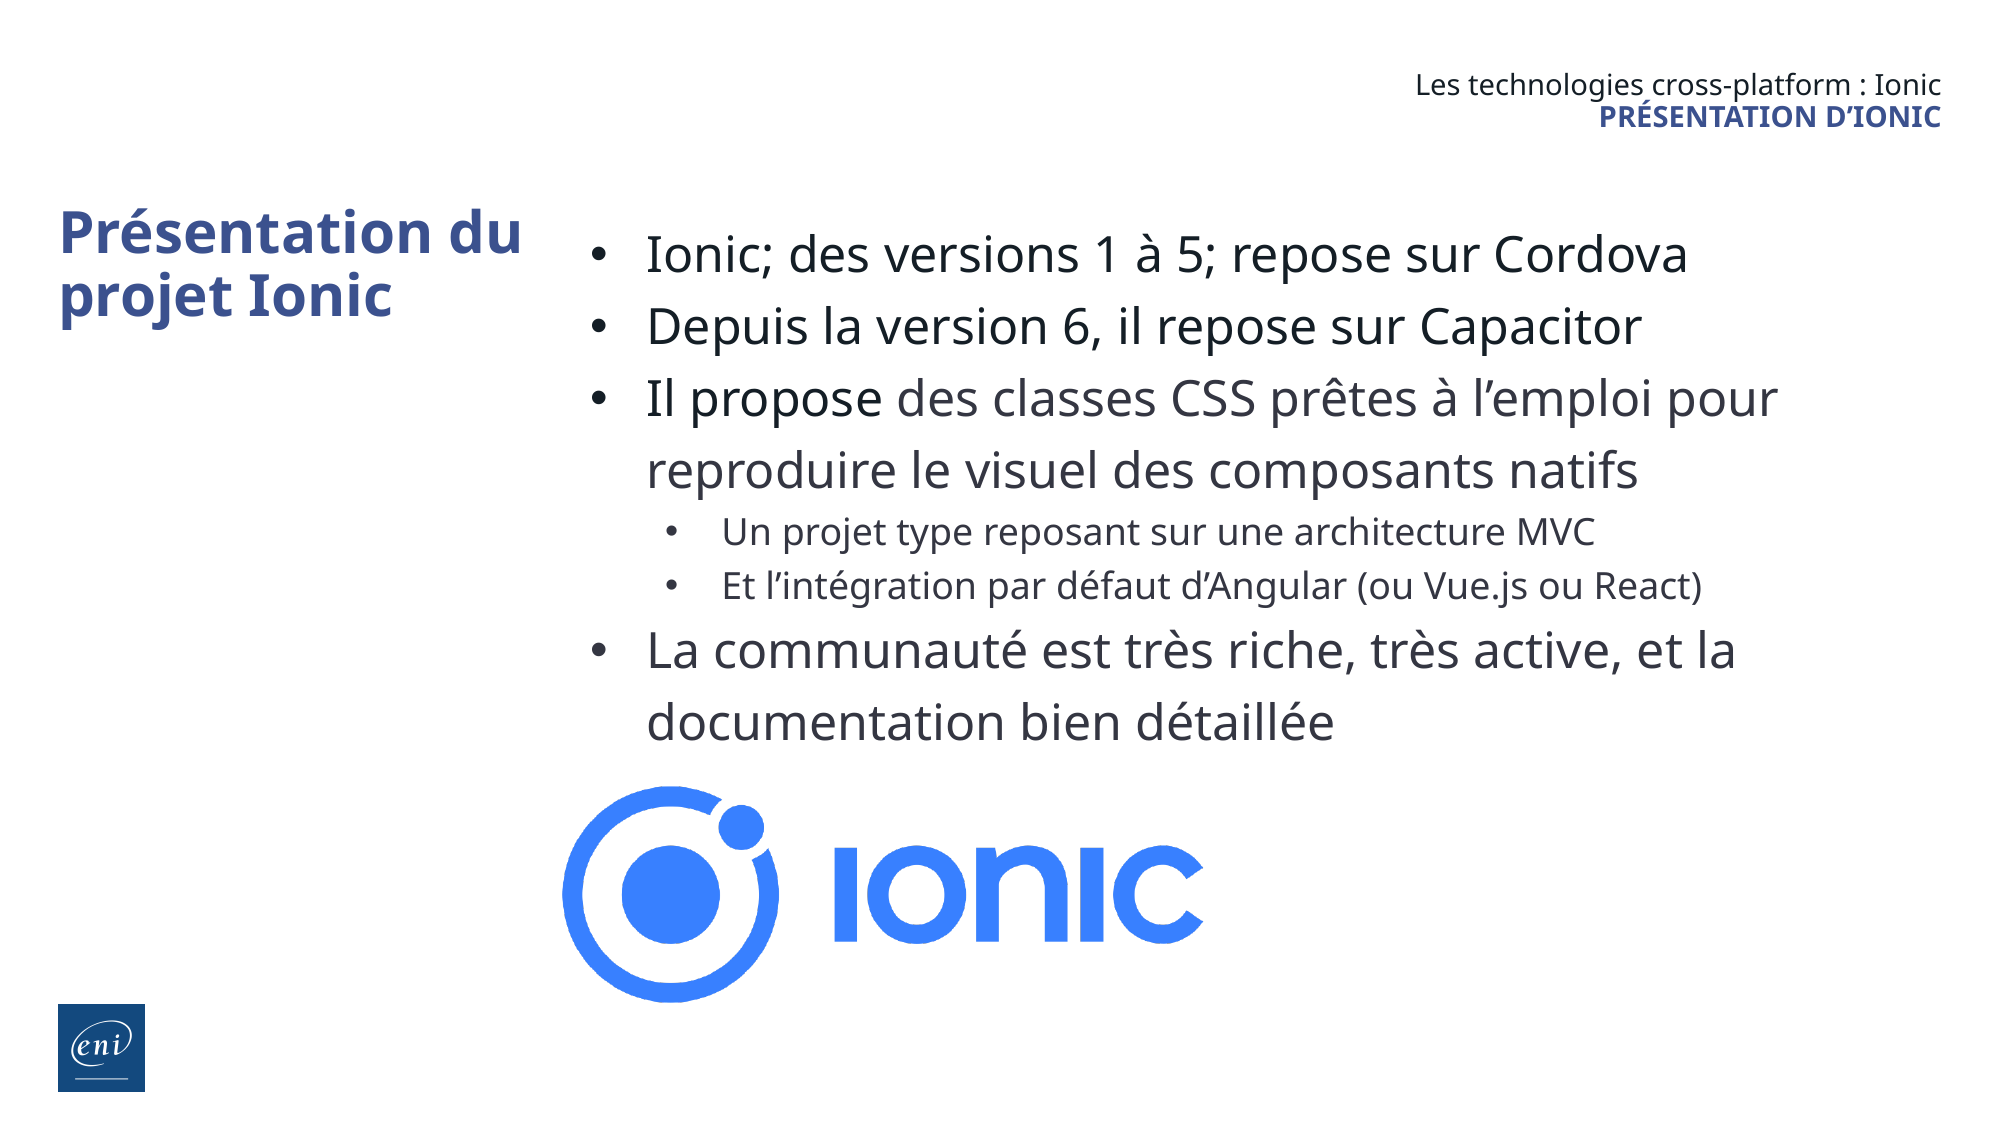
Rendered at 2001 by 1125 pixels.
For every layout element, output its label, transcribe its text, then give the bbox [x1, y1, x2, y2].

text_box Présentation du projet Ionic [58, 203, 526, 929]
picture [506, 518, 1259, 1125]
text_box Ionic; des versions 1 à 5; repose sur Cordova Depuis la version 6, il repose sur Capacitor Il propose des classes CSS prêtes à l’emploi pour reproduire le visuel des composants natifs Un projet type reposant sur une architecture MVC Et l’intégration par défaut d’Angular (ou Vue.js ou React) La communauté est très riche, très active, et la documentation bien détaillée [575, 203, 1942, 759]
text_box Les technologies cross-platform : Ionic Présentation d’Ionic [627, 70, 1942, 160]
picture [58, 1004, 145, 1092]
